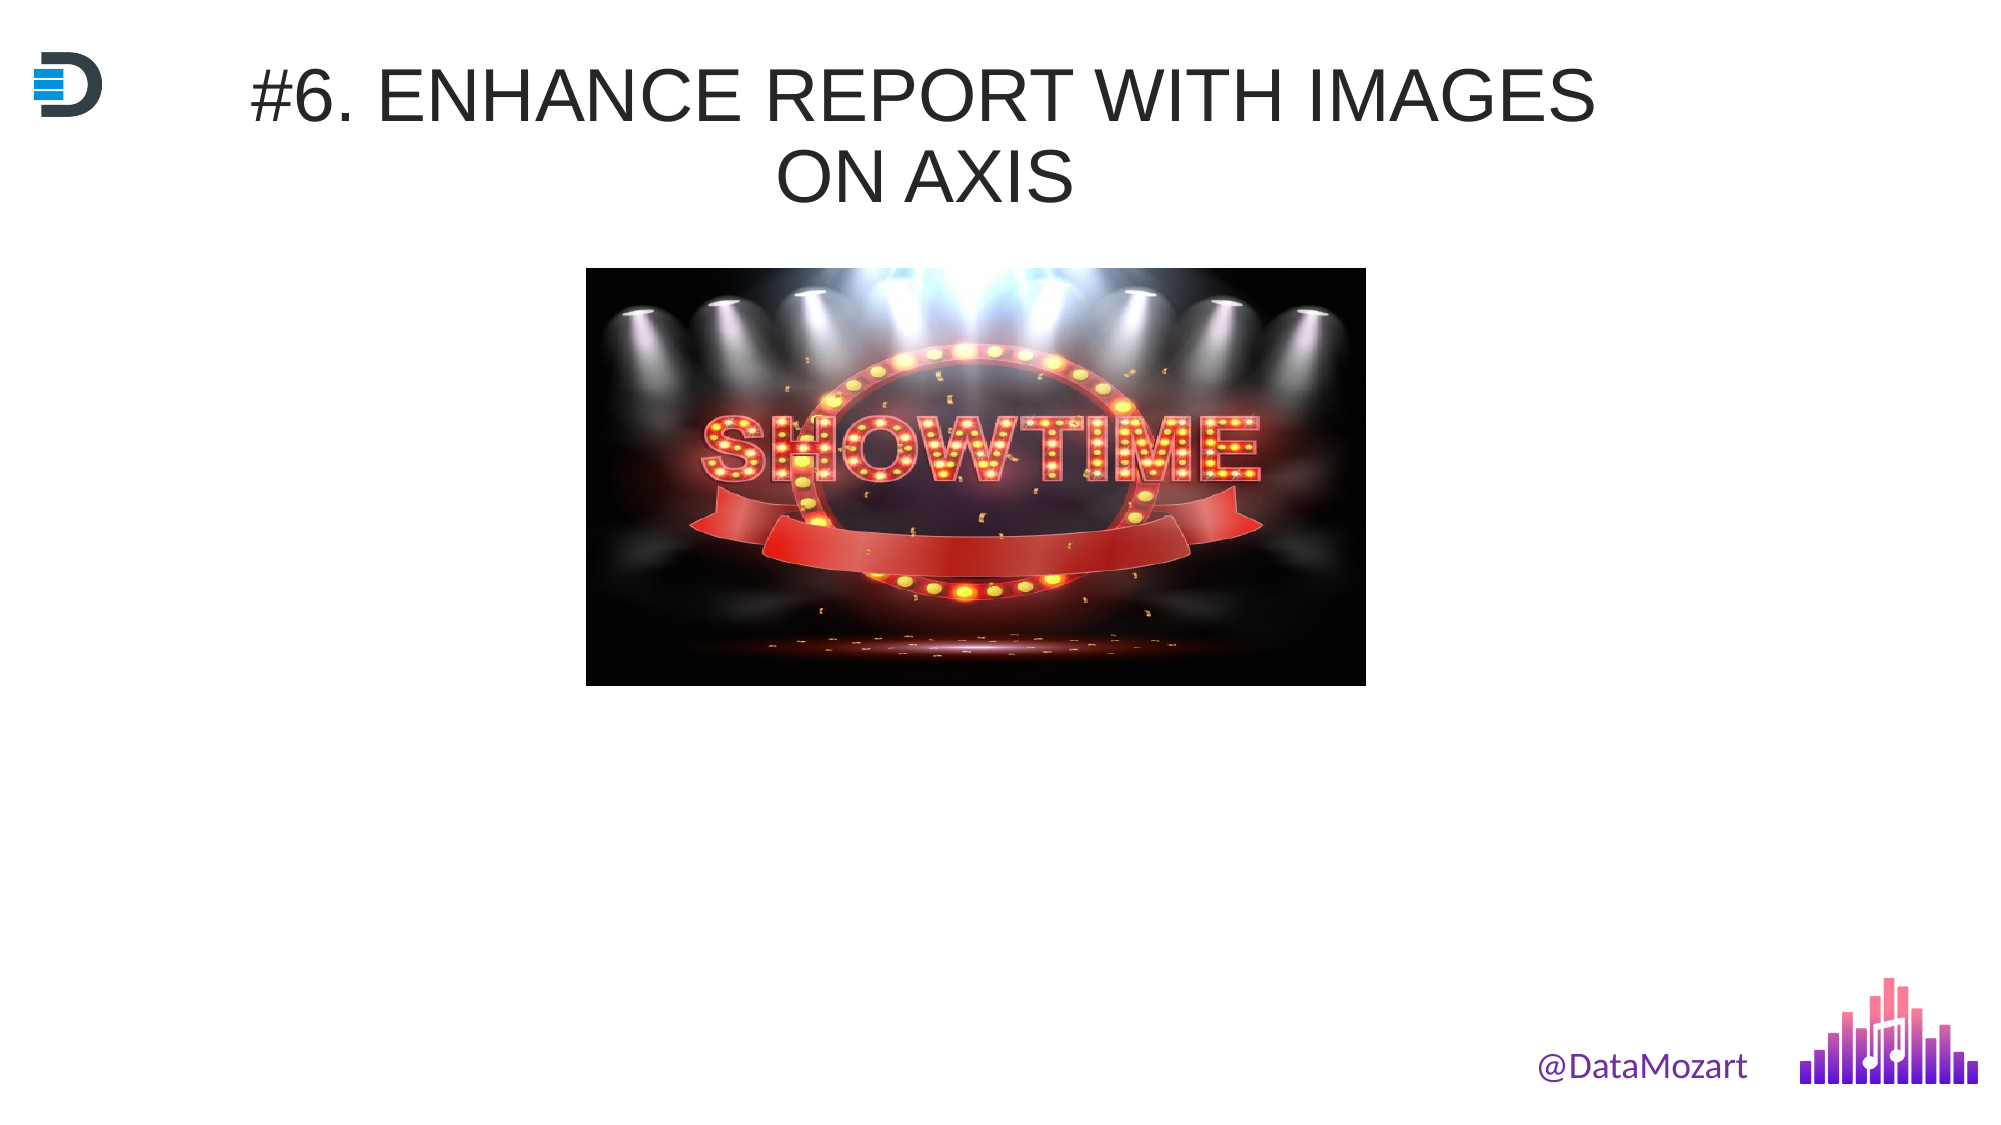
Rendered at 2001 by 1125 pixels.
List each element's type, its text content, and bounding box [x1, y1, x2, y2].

title #6. ENHANCE REPORT WITH IMAGES ON AXIS [161, 35, 1690, 240]
text_box @DataMozart [1520, 1033, 1764, 1094]
picture [1800, 978, 1978, 1084]
picture [586, 268, 1366, 686]
picture [14, 31, 121, 138]
